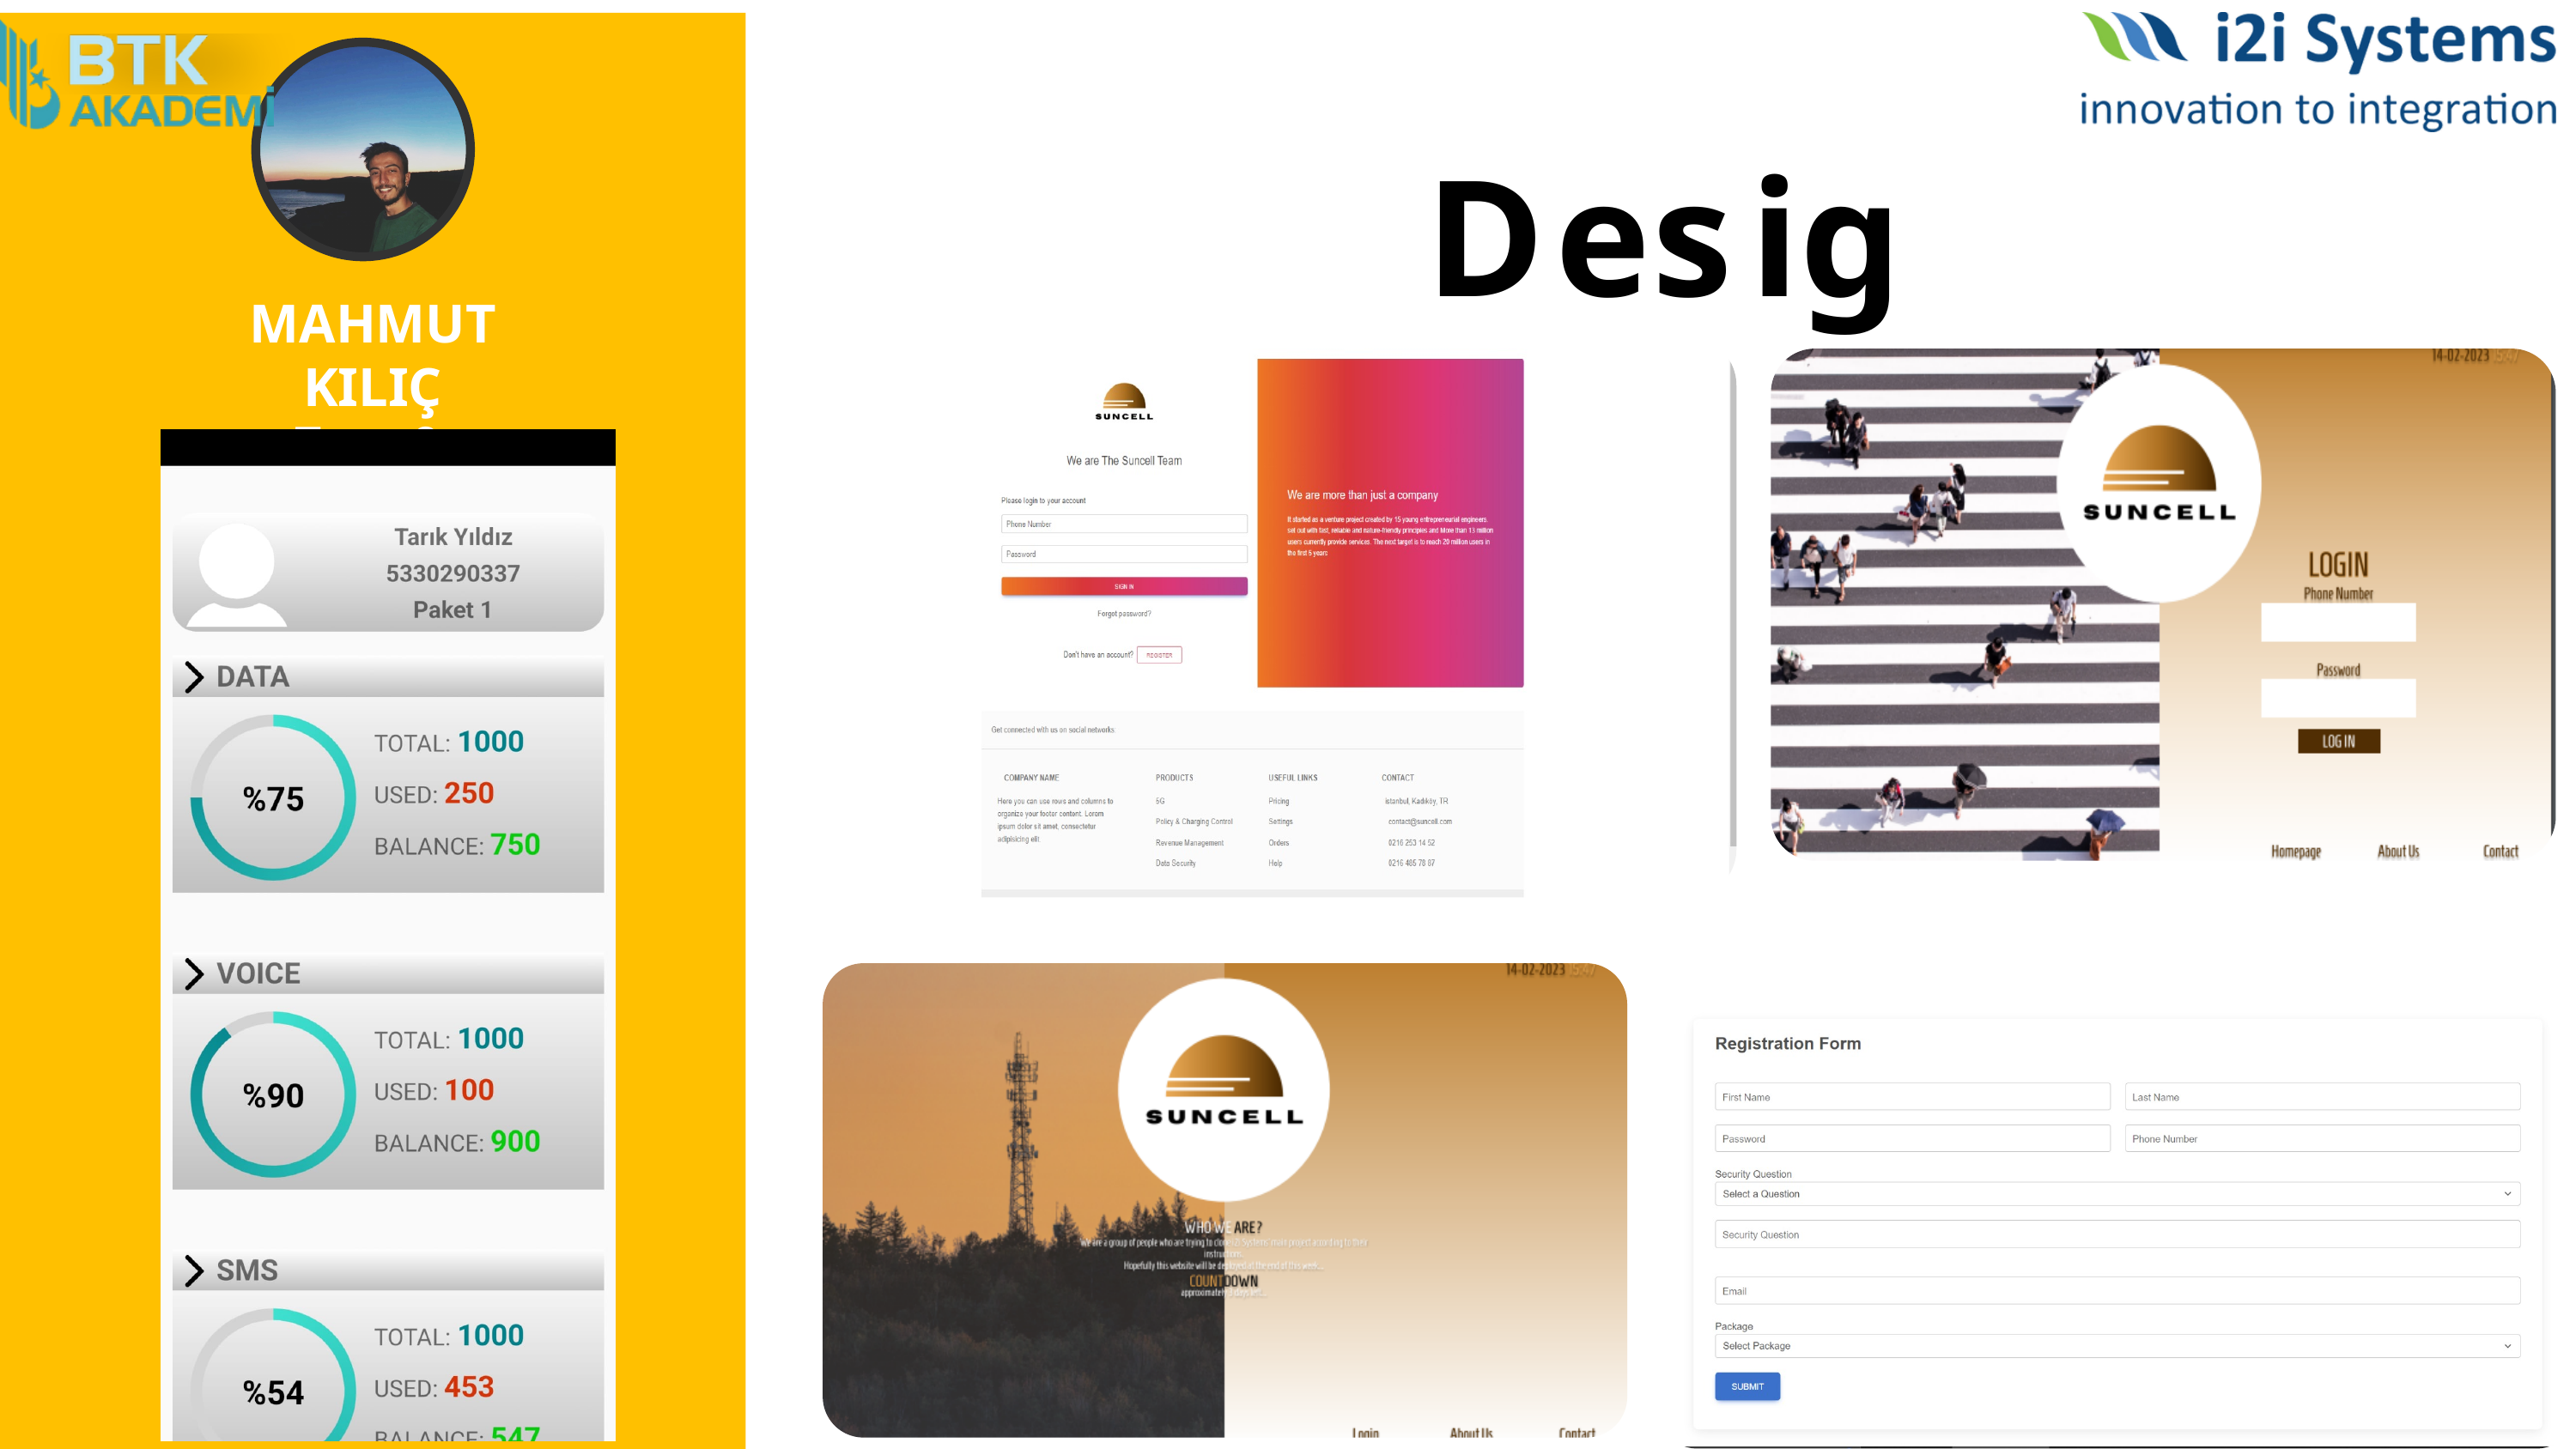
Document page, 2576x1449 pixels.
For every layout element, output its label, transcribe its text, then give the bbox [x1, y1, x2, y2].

picture [1657, 991, 2576, 1449]
picture [779, 336, 1737, 898]
picture [161, 429, 617, 1441]
title Design [1424, 133, 1971, 522]
picture [822, 962, 1628, 1438]
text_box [0, 12, 746, 1449]
picture [2081, 12, 2556, 133]
picture [0, 0, 471, 258]
picture [1771, 348, 2556, 861]
